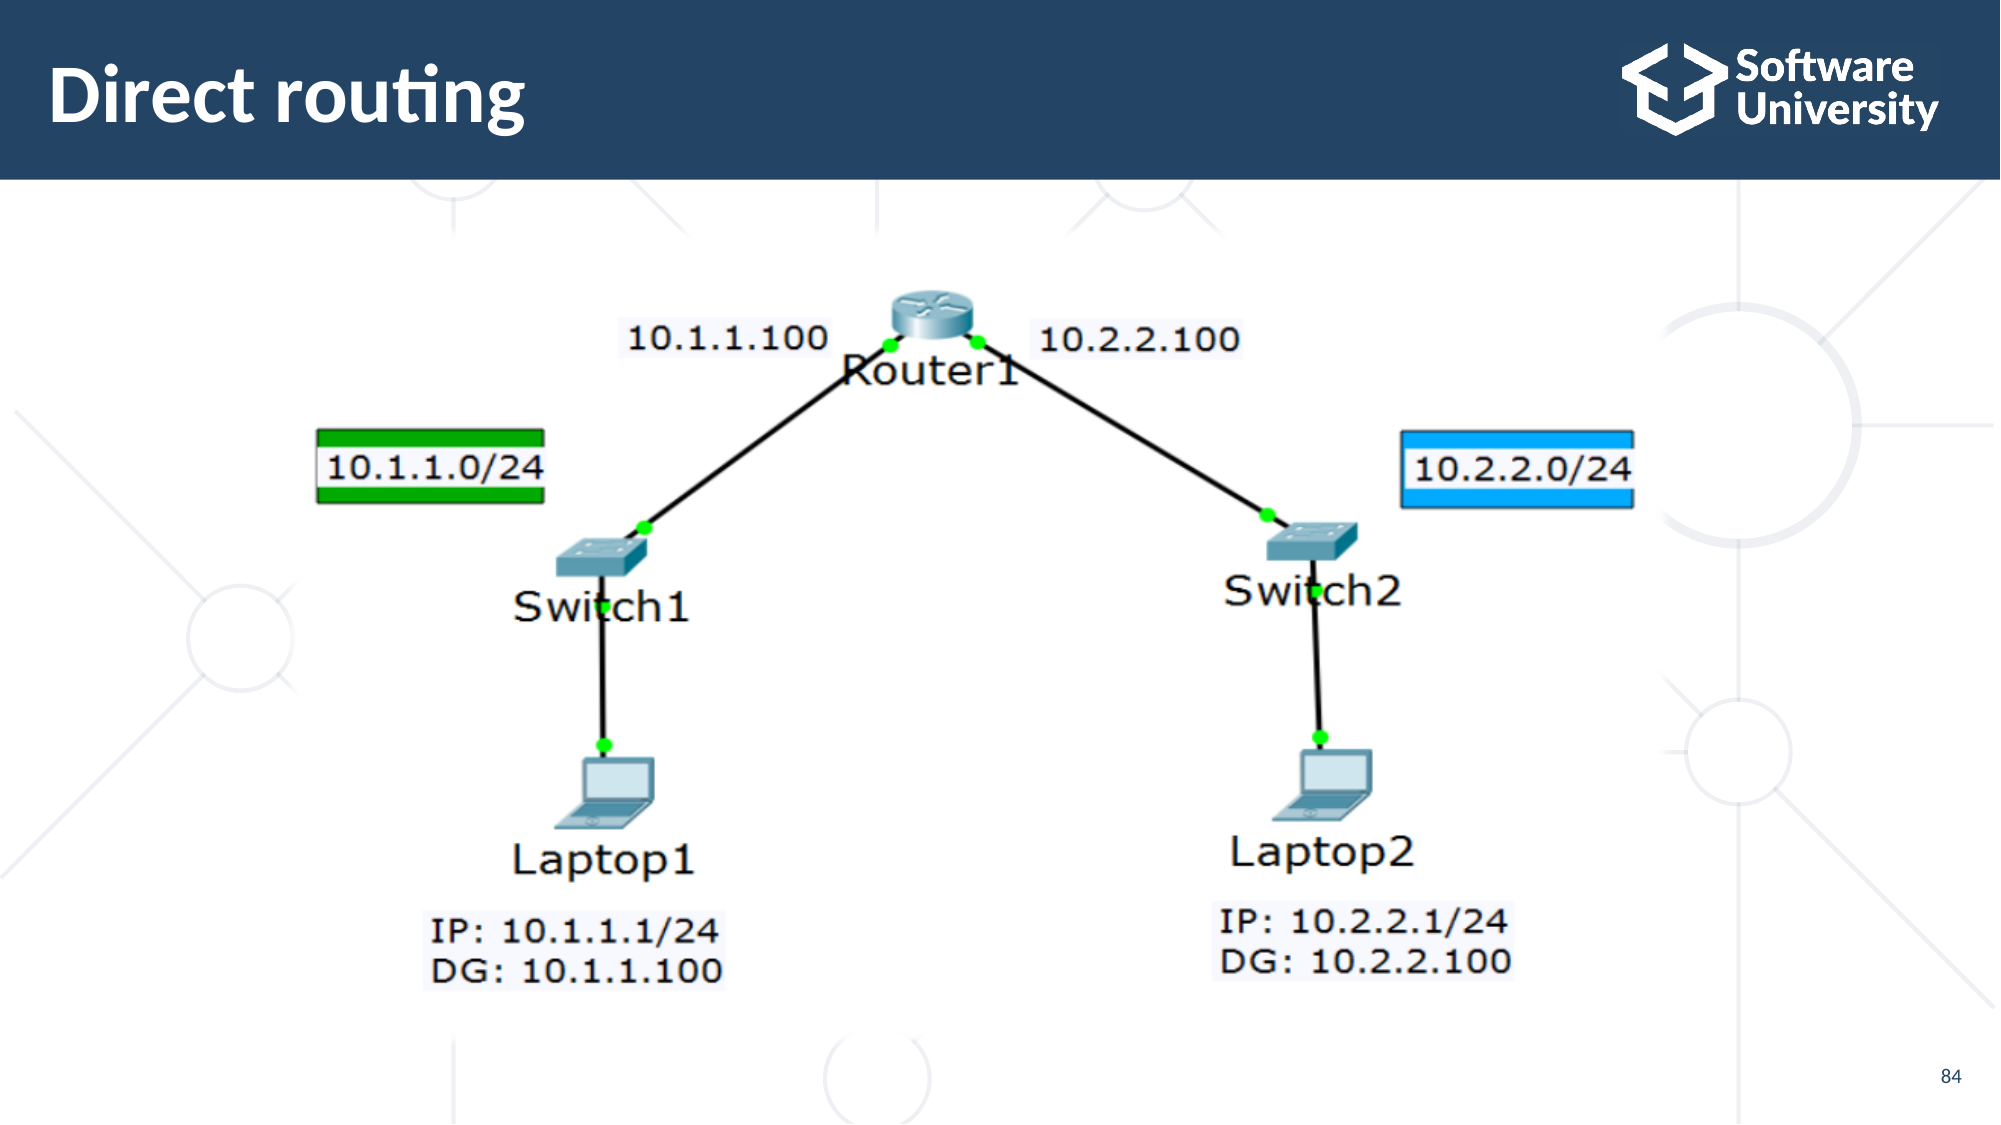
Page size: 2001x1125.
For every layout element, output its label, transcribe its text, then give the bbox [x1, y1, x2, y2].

picture [1622, 43, 1939, 136]
slide_number 84 [1897, 1049, 1968, 1101]
picture [283, 222, 1676, 1050]
title Direct routing [31, 16, 1591, 162]
